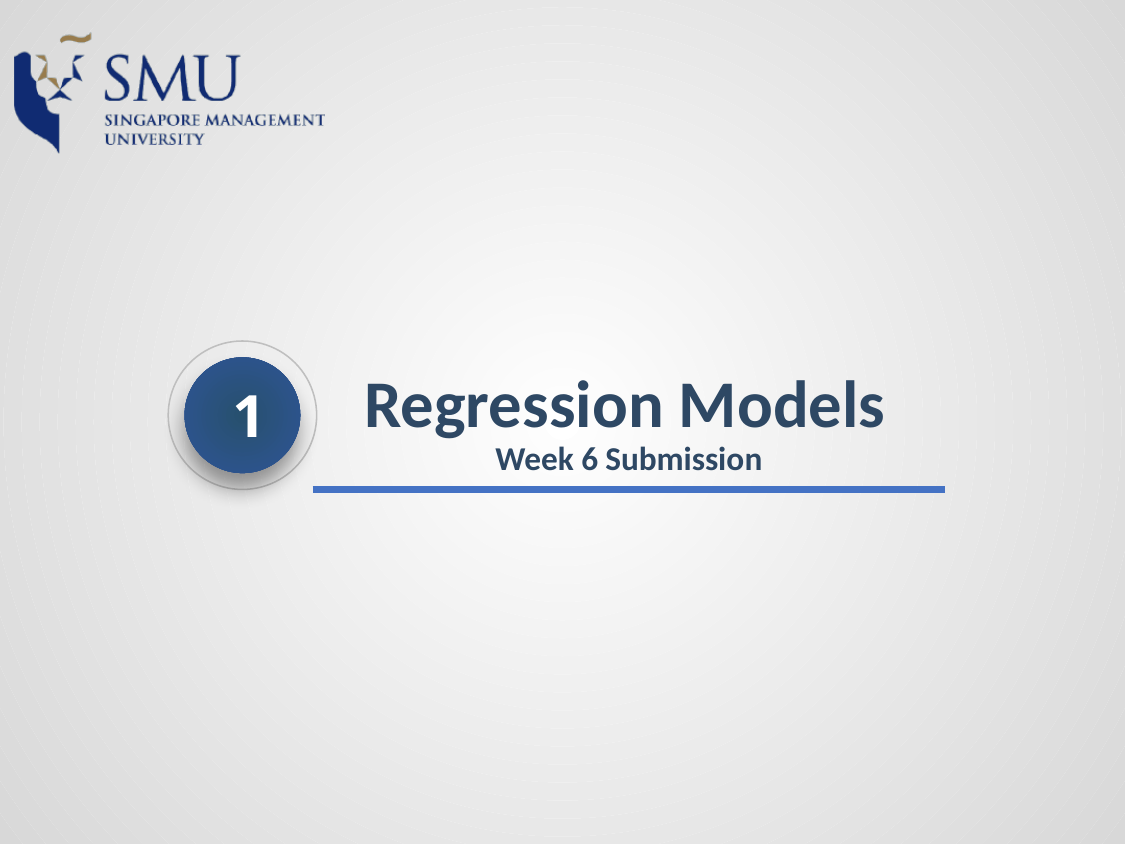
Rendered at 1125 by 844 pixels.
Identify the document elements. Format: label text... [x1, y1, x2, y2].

text_box Week 6 Submission [234, 429, 1024, 526]
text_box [167, 340, 317, 490]
picture [11, 0, 325, 209]
text_box Regression Models [322, 353, 1020, 429]
